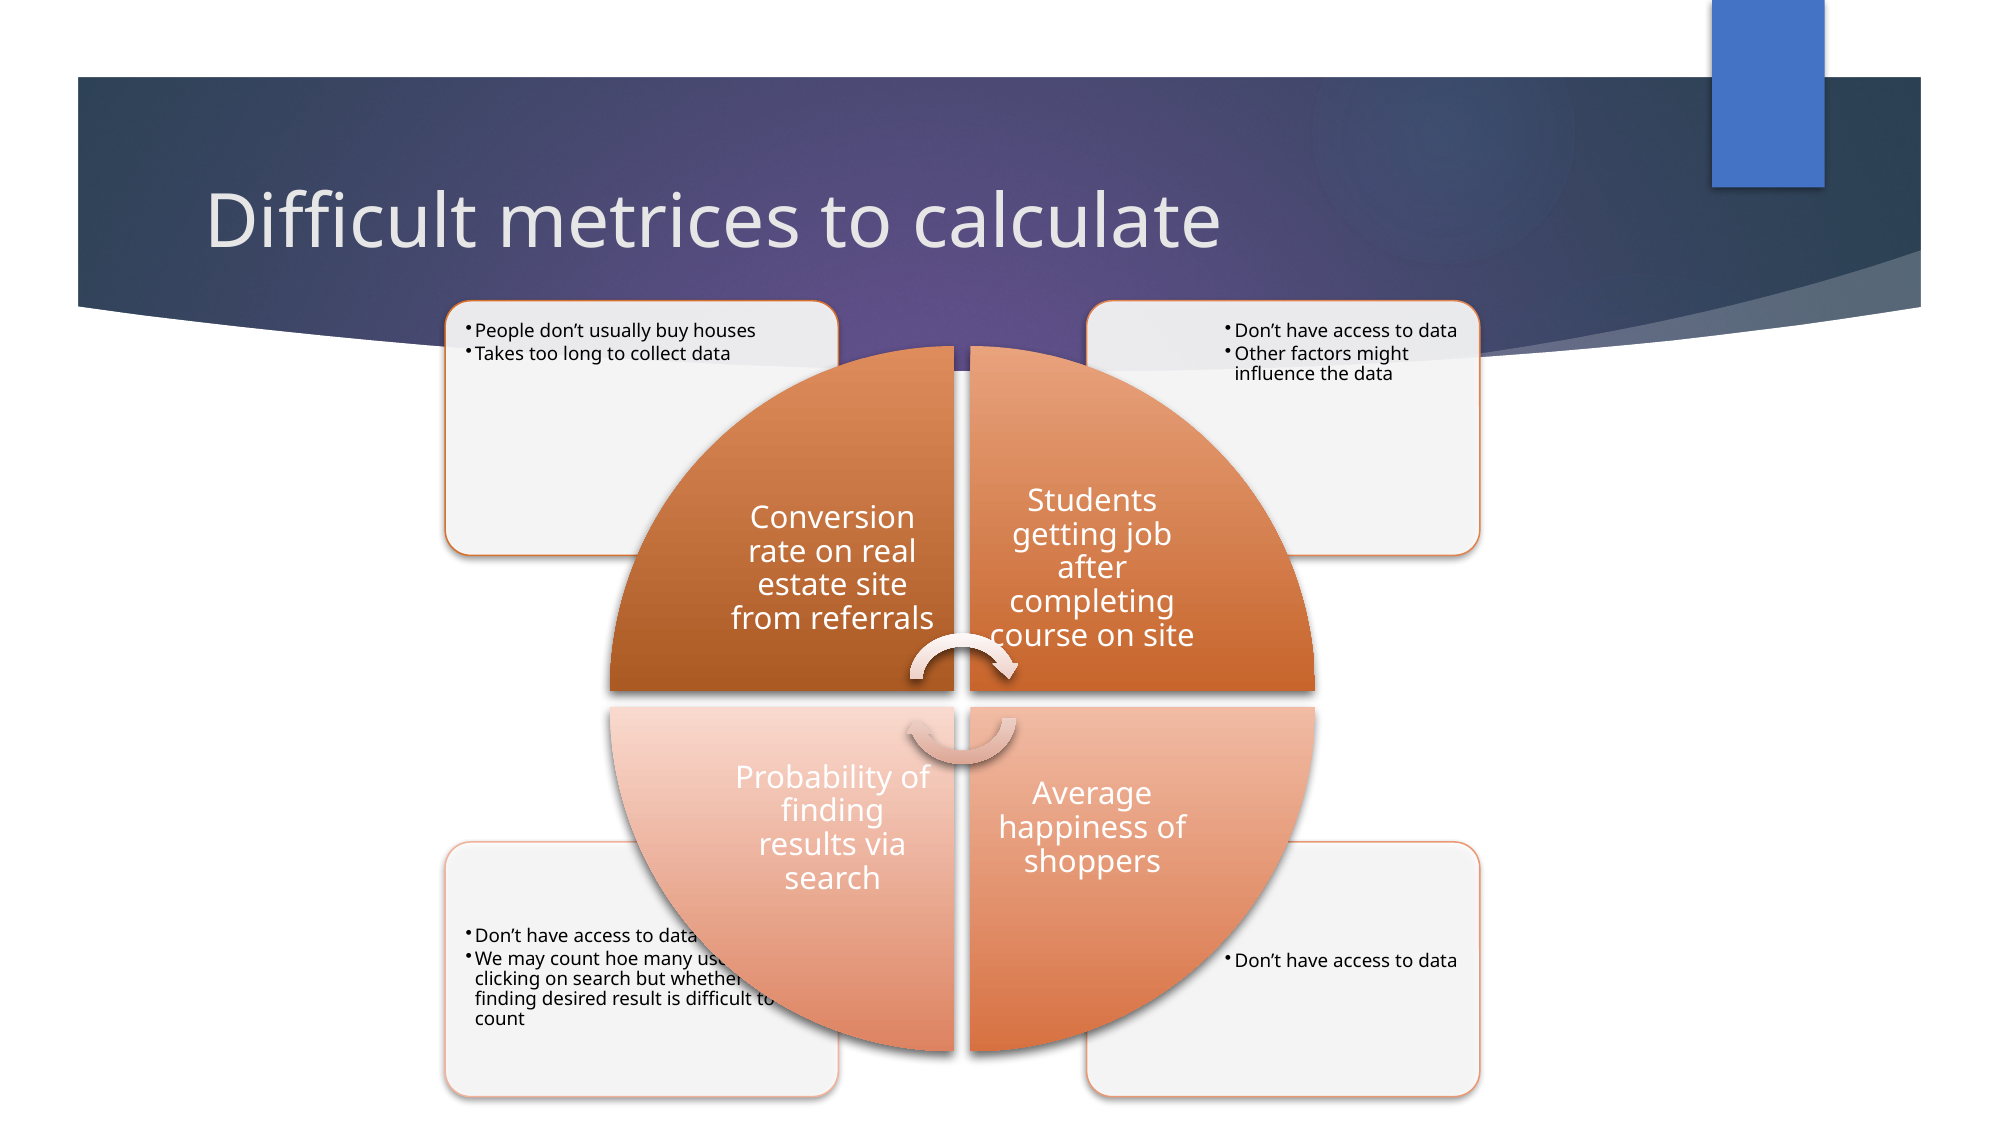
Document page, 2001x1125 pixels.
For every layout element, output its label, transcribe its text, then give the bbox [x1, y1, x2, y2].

title Difficult metrices to calculate [189, 159, 1627, 276]
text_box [362, 300, 1563, 1097]
